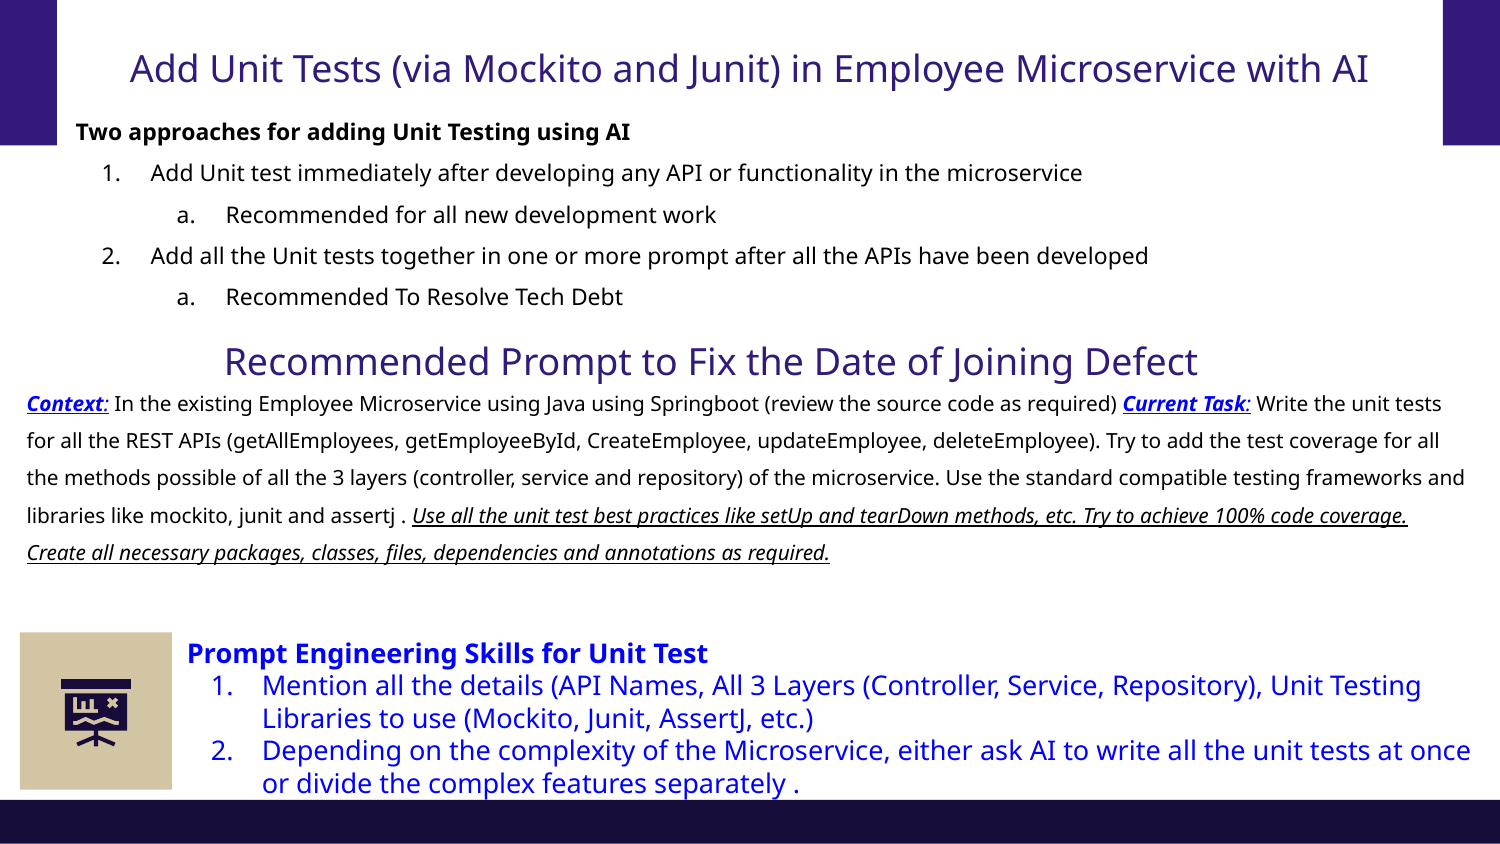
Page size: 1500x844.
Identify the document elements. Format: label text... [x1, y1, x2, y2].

title Recommended Prompt to Fix the Date of Joining Defect [34, 300, 1389, 362]
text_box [60, 679, 132, 746]
list Two approaches for adding Unit Testing using AI Add Unit test immediately after developing any API or functionality in the microservice Recommended for all new development work Add all the Unit tests together in one or more prompt after all the APIs have been developed Recommended To Resolve Tech Debt [60, 89, 1500, 402]
text_box Prompt Engineering Skills for Unit Test Mention all the details (API Names, All 3 Layers (Controller, Service, Repository), Unit Testing Libraries to use (Mockito, Junit, AssertJ, etc.) Depending on the complexity of the Microservice, either ask AI to write all the unit tests at once or divide the complex features separately . [171, 573, 1500, 844]
title Add Unit Tests (via Mockito and Junit) in Employee Microservice with AI [42, 7, 1458, 136]
list Context: In the existing Employee Microservice using Java using Springboot (review the source code as required) Current Task: Write the unit tests for all the REST APIs (getAllEmployees, getEmployeeById, CreateEmployee, updateEmployee, deleteEmployee). Try to add the test coverage for all the methods possible of all the 3 layers (controller, service and repository) of the microservice. Use the standard compatible testing frameworks and libraries like mockito, junit and assertj . Use all the unit test best practices like setUp and tearDown methods, etc. Try to achieve 100% code coverage. Create all necessary packages, classes, files, dependencies and annotations as required. [11, 362, 1485, 536]
text_box [19, 632, 172, 790]
